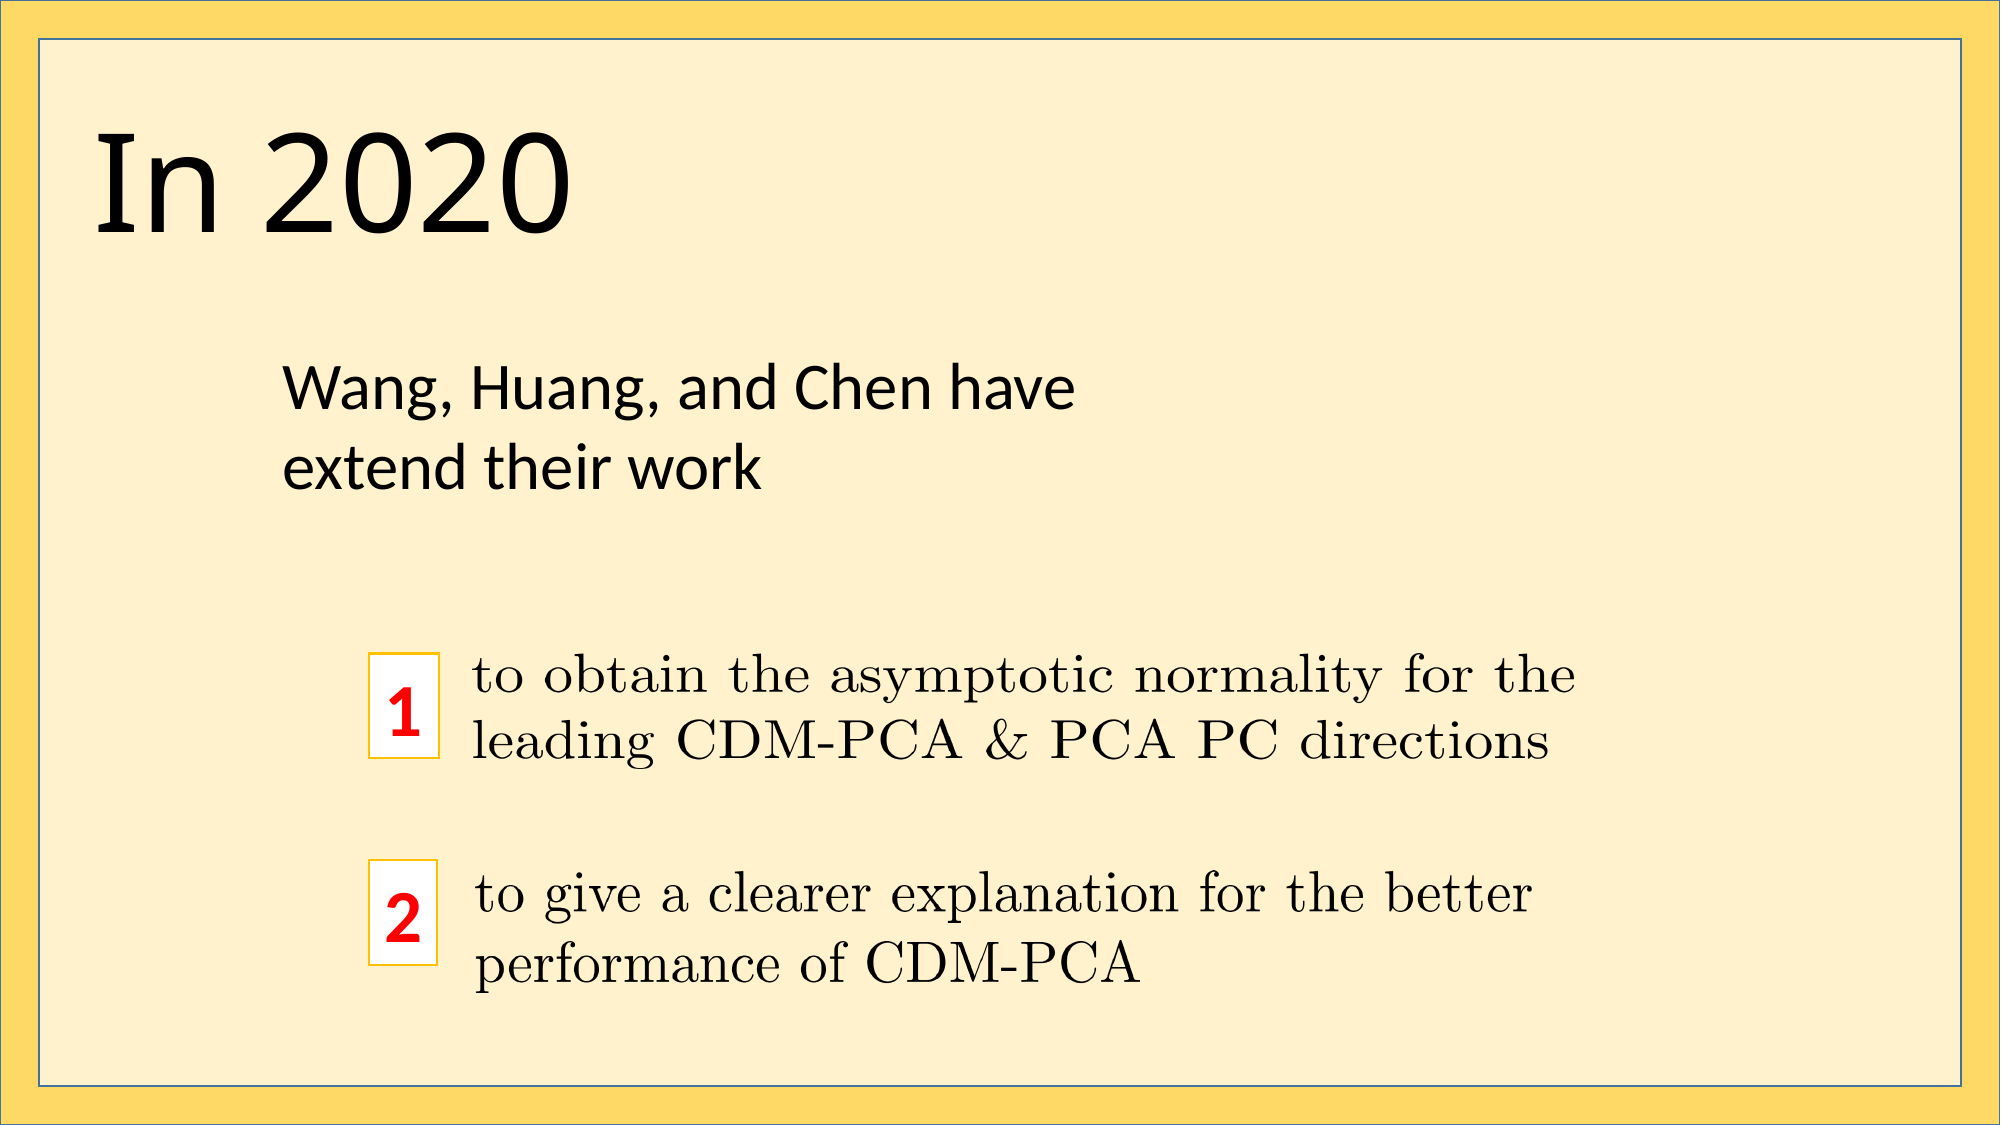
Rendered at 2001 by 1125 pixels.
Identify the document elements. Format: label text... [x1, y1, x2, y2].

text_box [368, 860, 1532, 993]
text_box [40, 40, 1960, 1085]
text_box In 2020 [78, 79, 1804, 297]
text_box Wang, Huang, and Chen have extend their work [267, 335, 1213, 511]
text_box [0, 0, 2000, 1125]
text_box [368, 653, 1574, 769]
